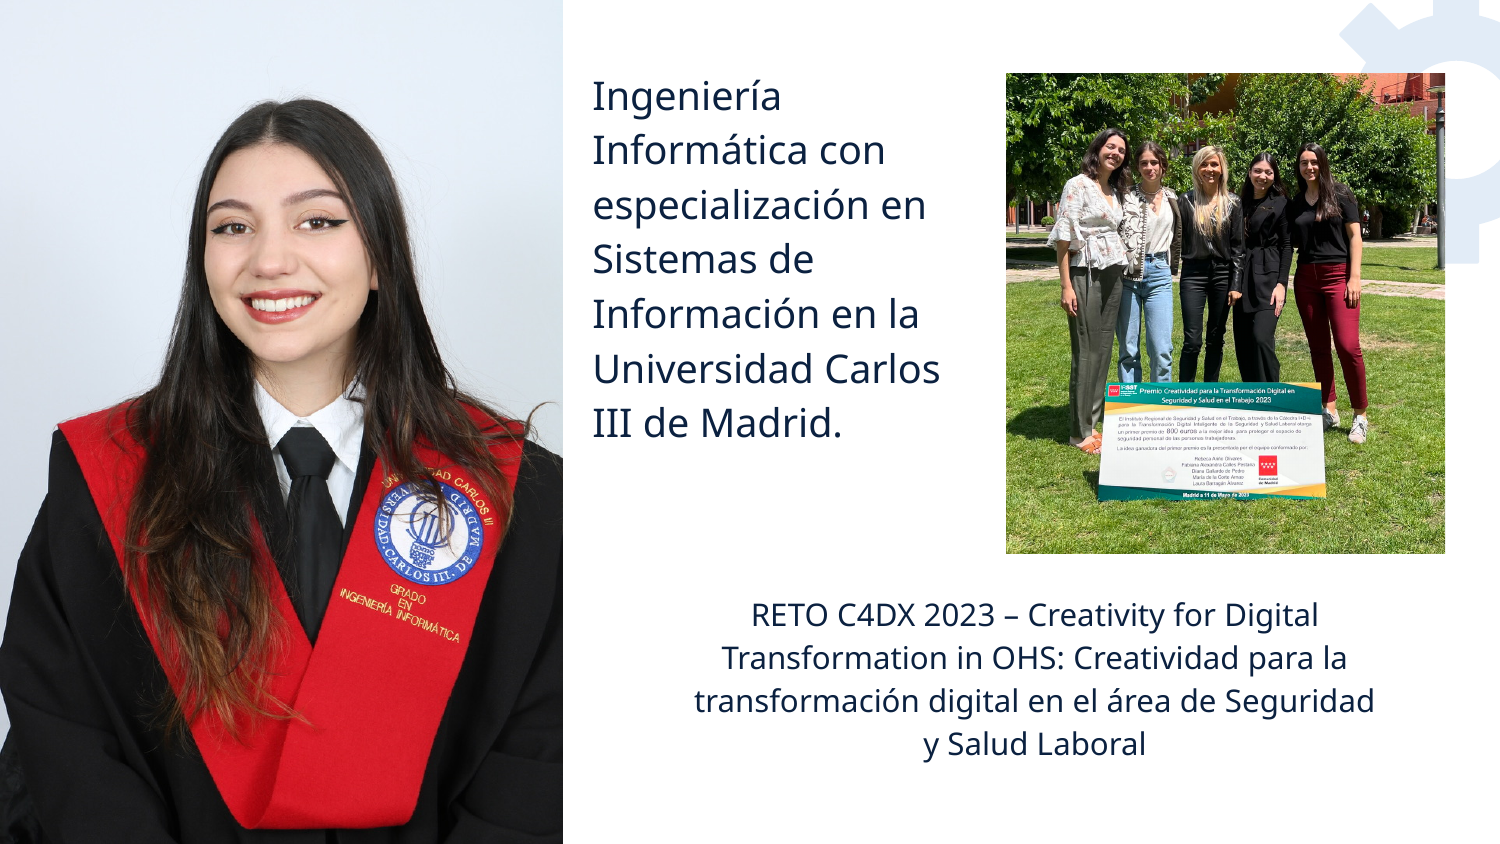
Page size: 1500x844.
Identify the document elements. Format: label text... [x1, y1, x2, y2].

list Ingeniería Informática con especialización en Sistemas de Información en la Universidad Carlos III de Madrid. [577, 42, 1007, 467]
picture [0, 0, 563, 844]
list RETO C4DX 2023 – Creativity for Digital Transformation in OHS: Creatividad para la transformación digital en el área de Seguridad y Salud Laboral [668, 553, 1403, 799]
picture [1005, 73, 1446, 554]
